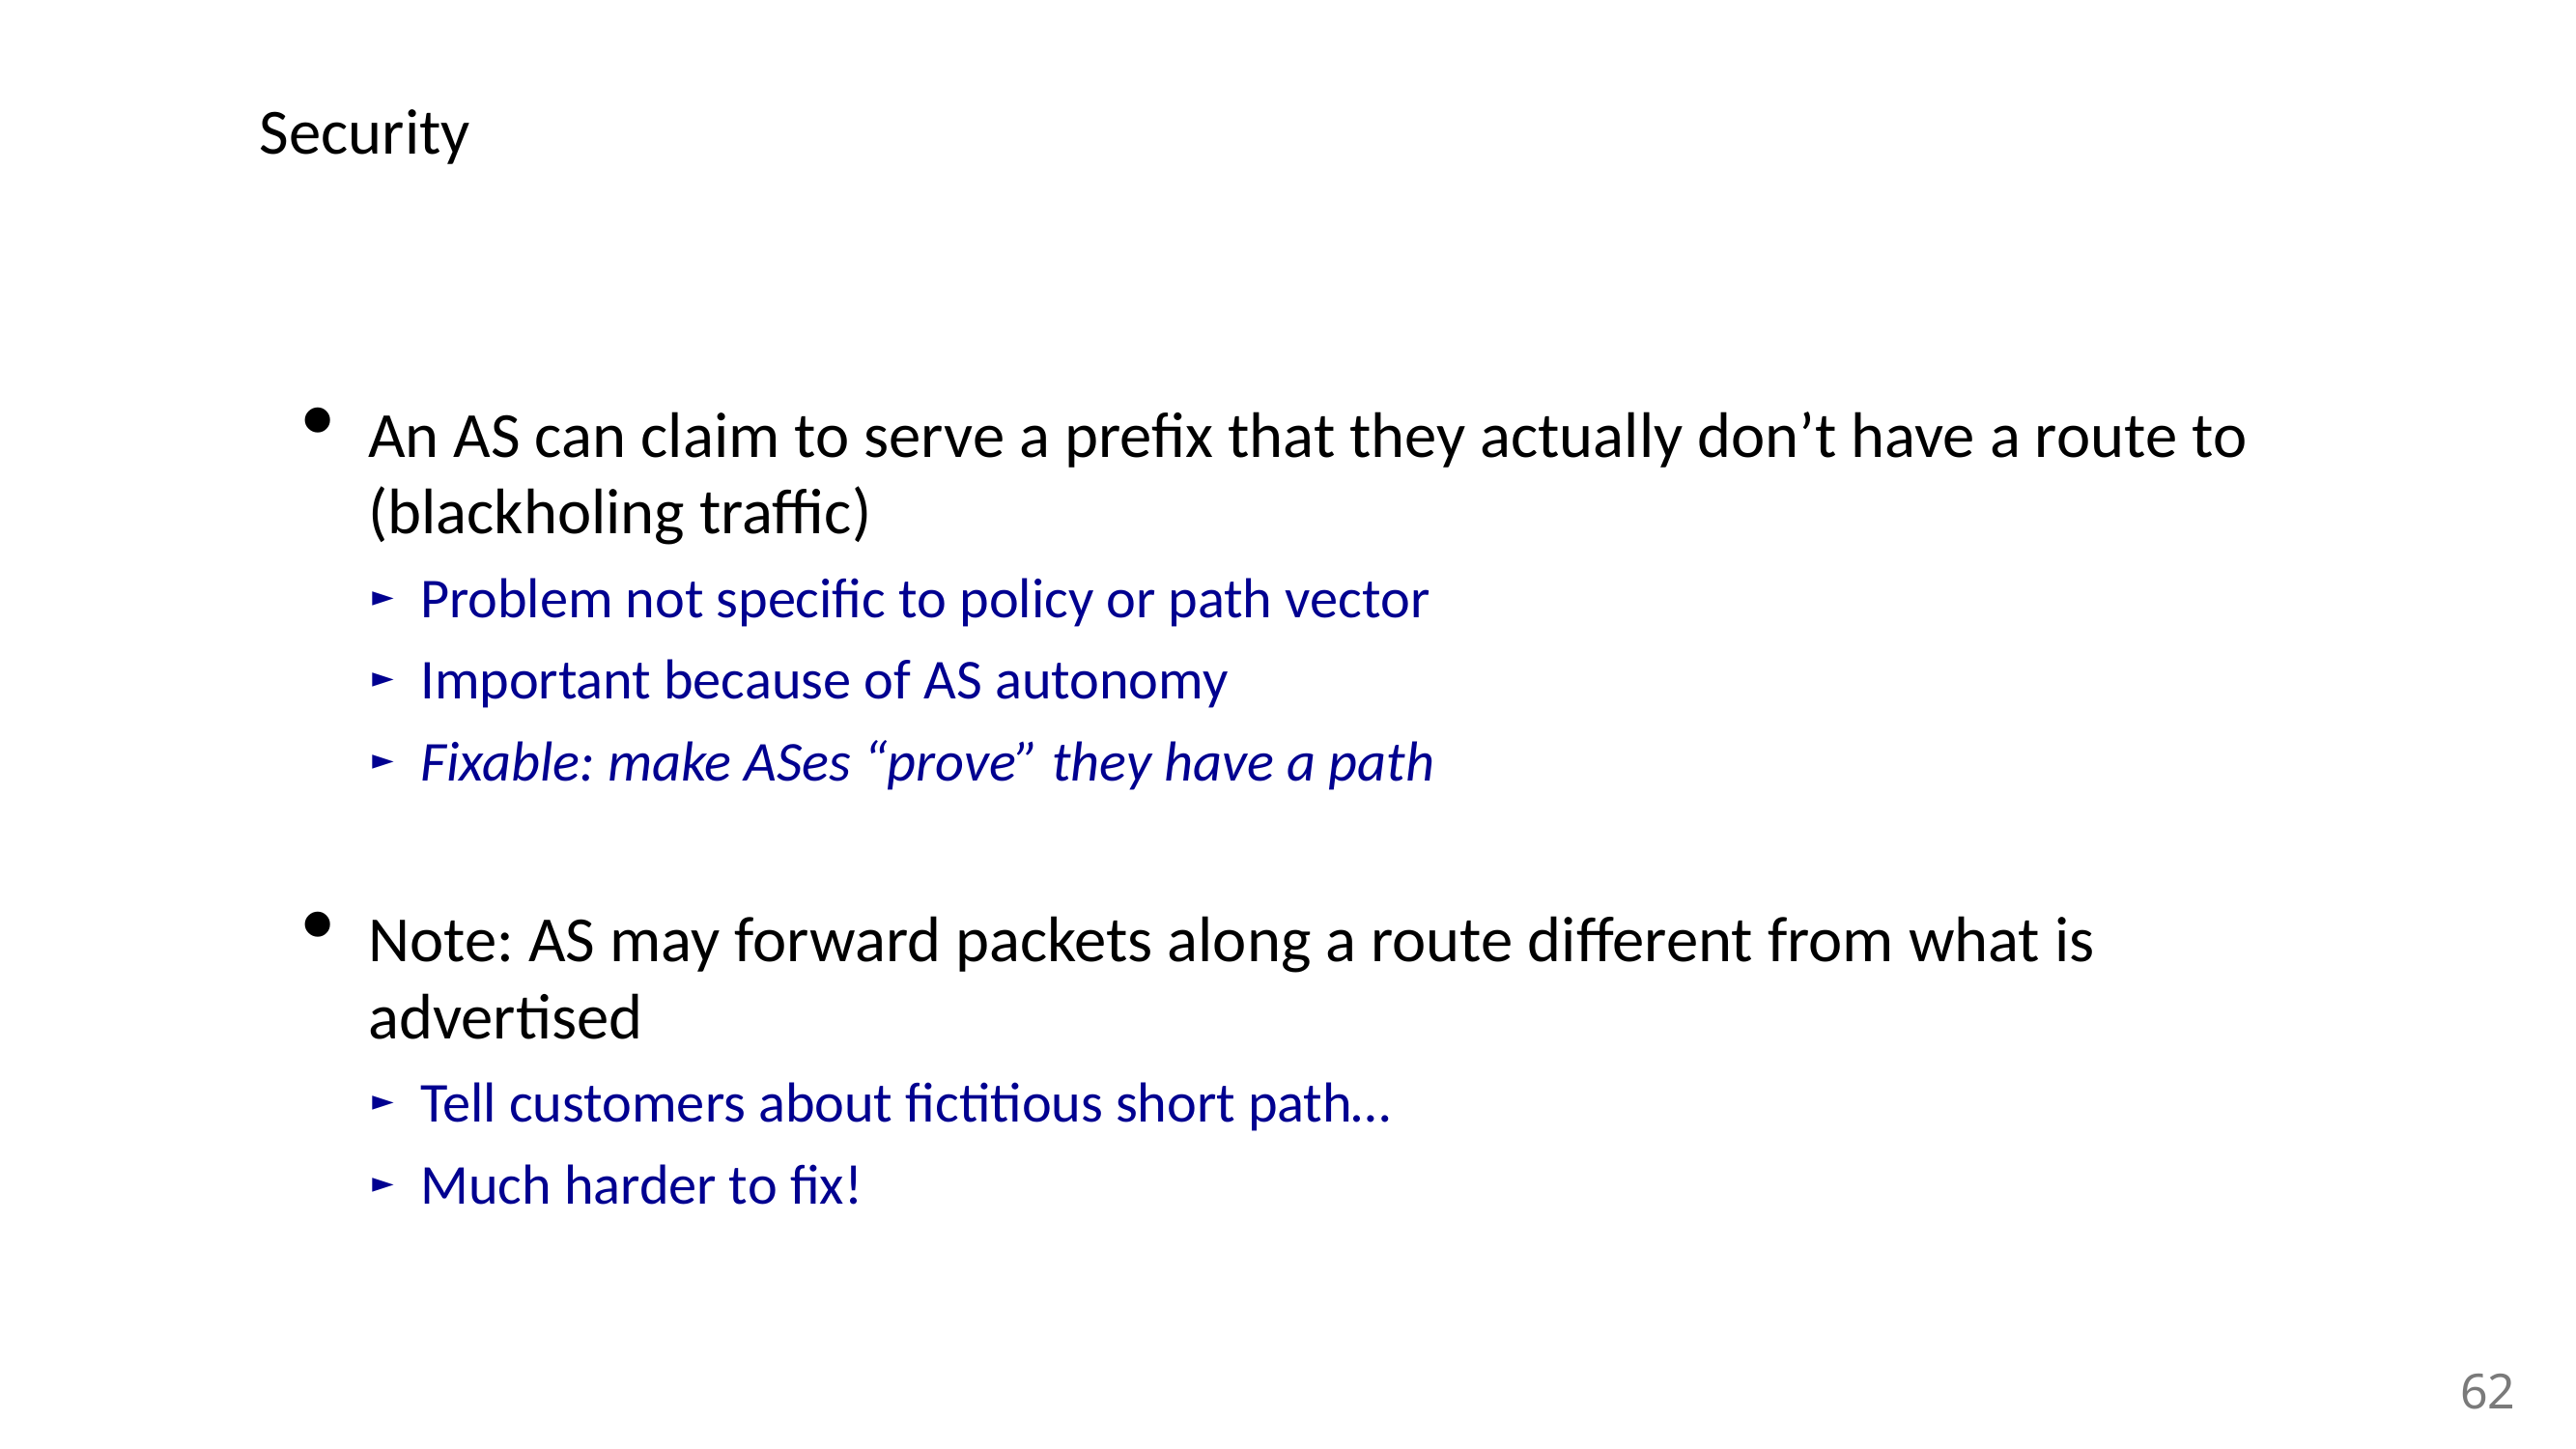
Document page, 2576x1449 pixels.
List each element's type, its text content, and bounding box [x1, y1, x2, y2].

slide_number 62 [2453, 1359, 2522, 1434]
list An AS can claim to serve a prefix that they actually don’t have a route to (blackholing traffic) Problem not specific to policy or path vector Important because of AS autonomy Fixable: make ASes “prove” they have a path Note: AS may forward packets along a route different from what is advertised Tell customers about fictitious short path… Much harder to fix! [250, 347, 2325, 1261]
title Security [250, 0, 2325, 259]
